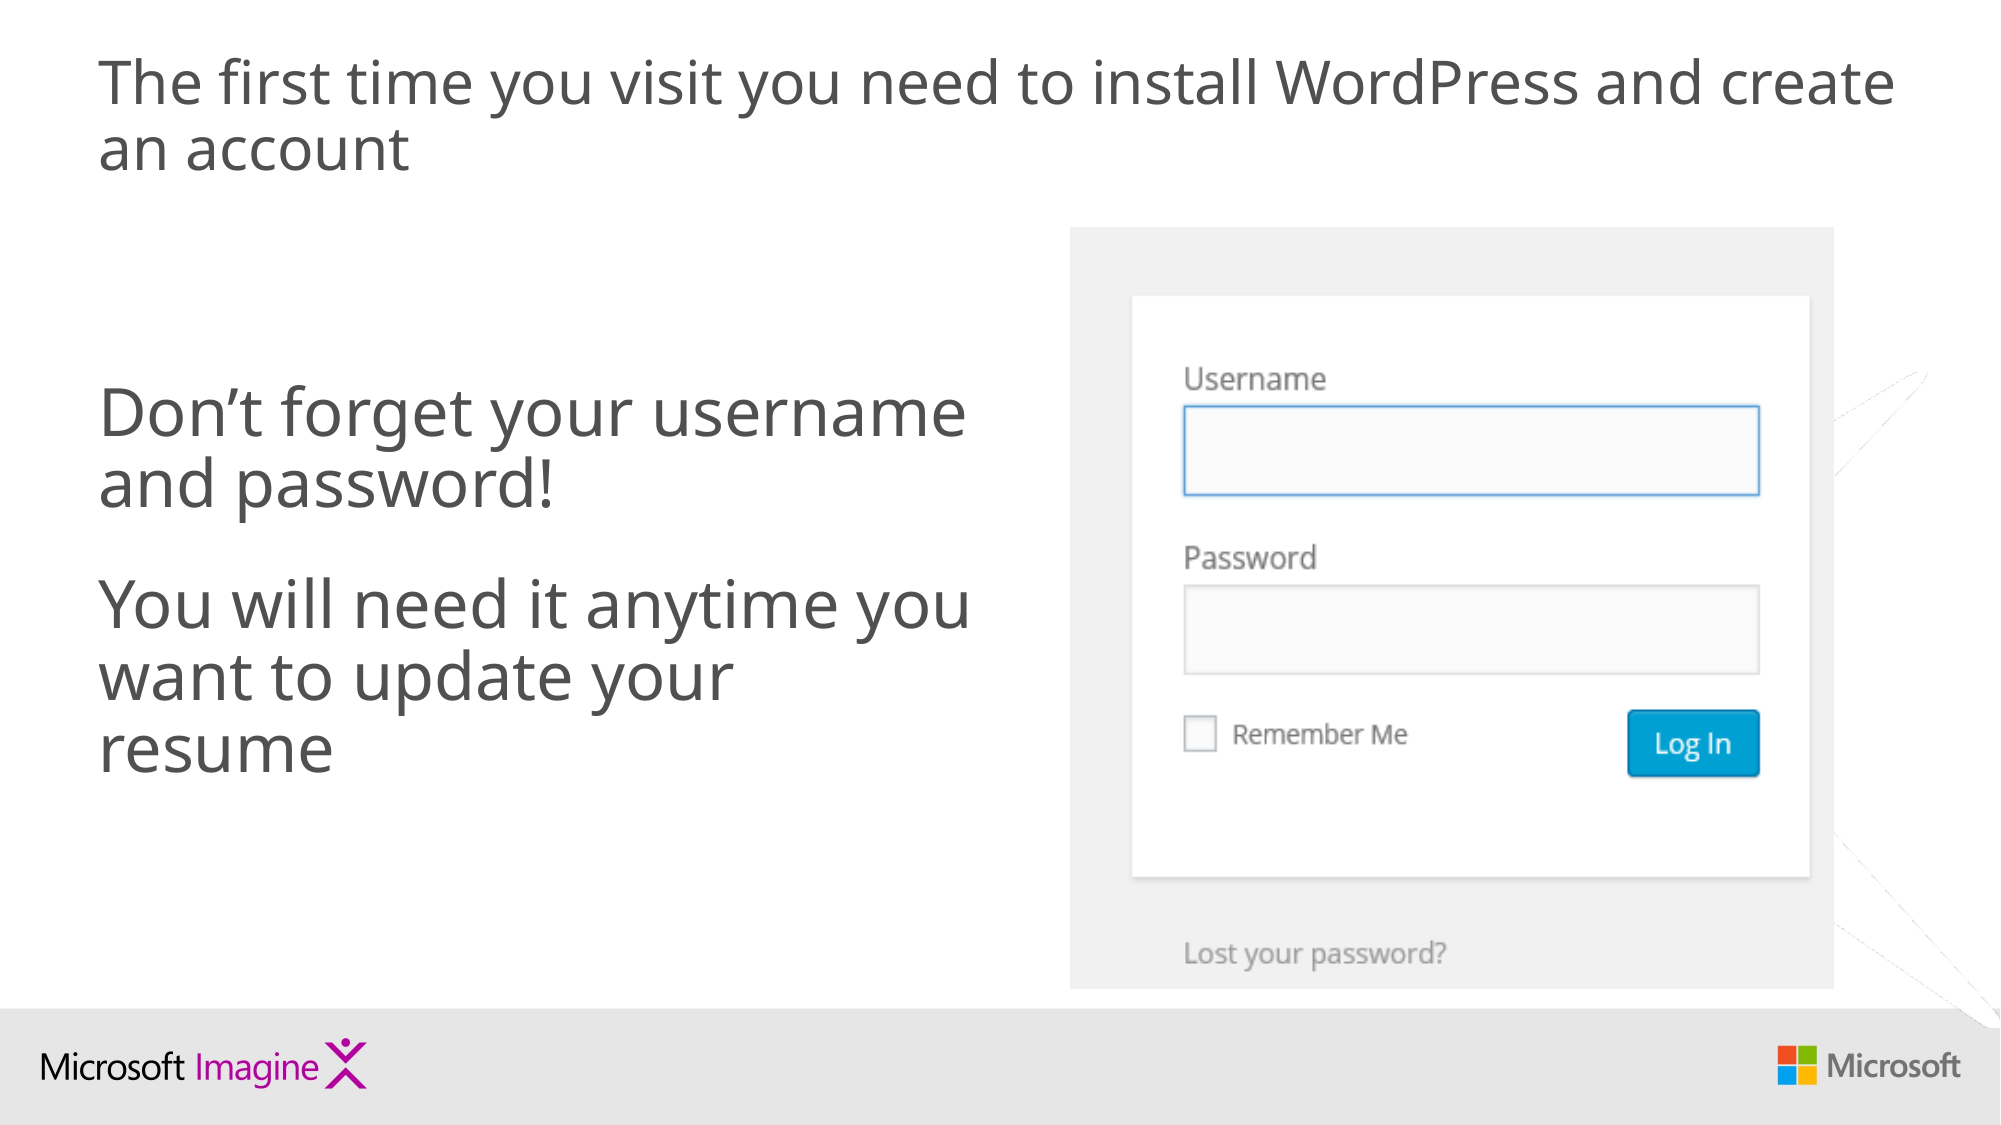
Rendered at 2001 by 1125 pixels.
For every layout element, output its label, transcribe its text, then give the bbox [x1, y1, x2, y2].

title The first time you visit you need to install WordPress and create an account [83, 45, 1920, 192]
picture [0, 0, 2001, 1125]
list Don’t forget your username and password! You will need it anytime you want to update your resume [83, 370, 994, 1010]
